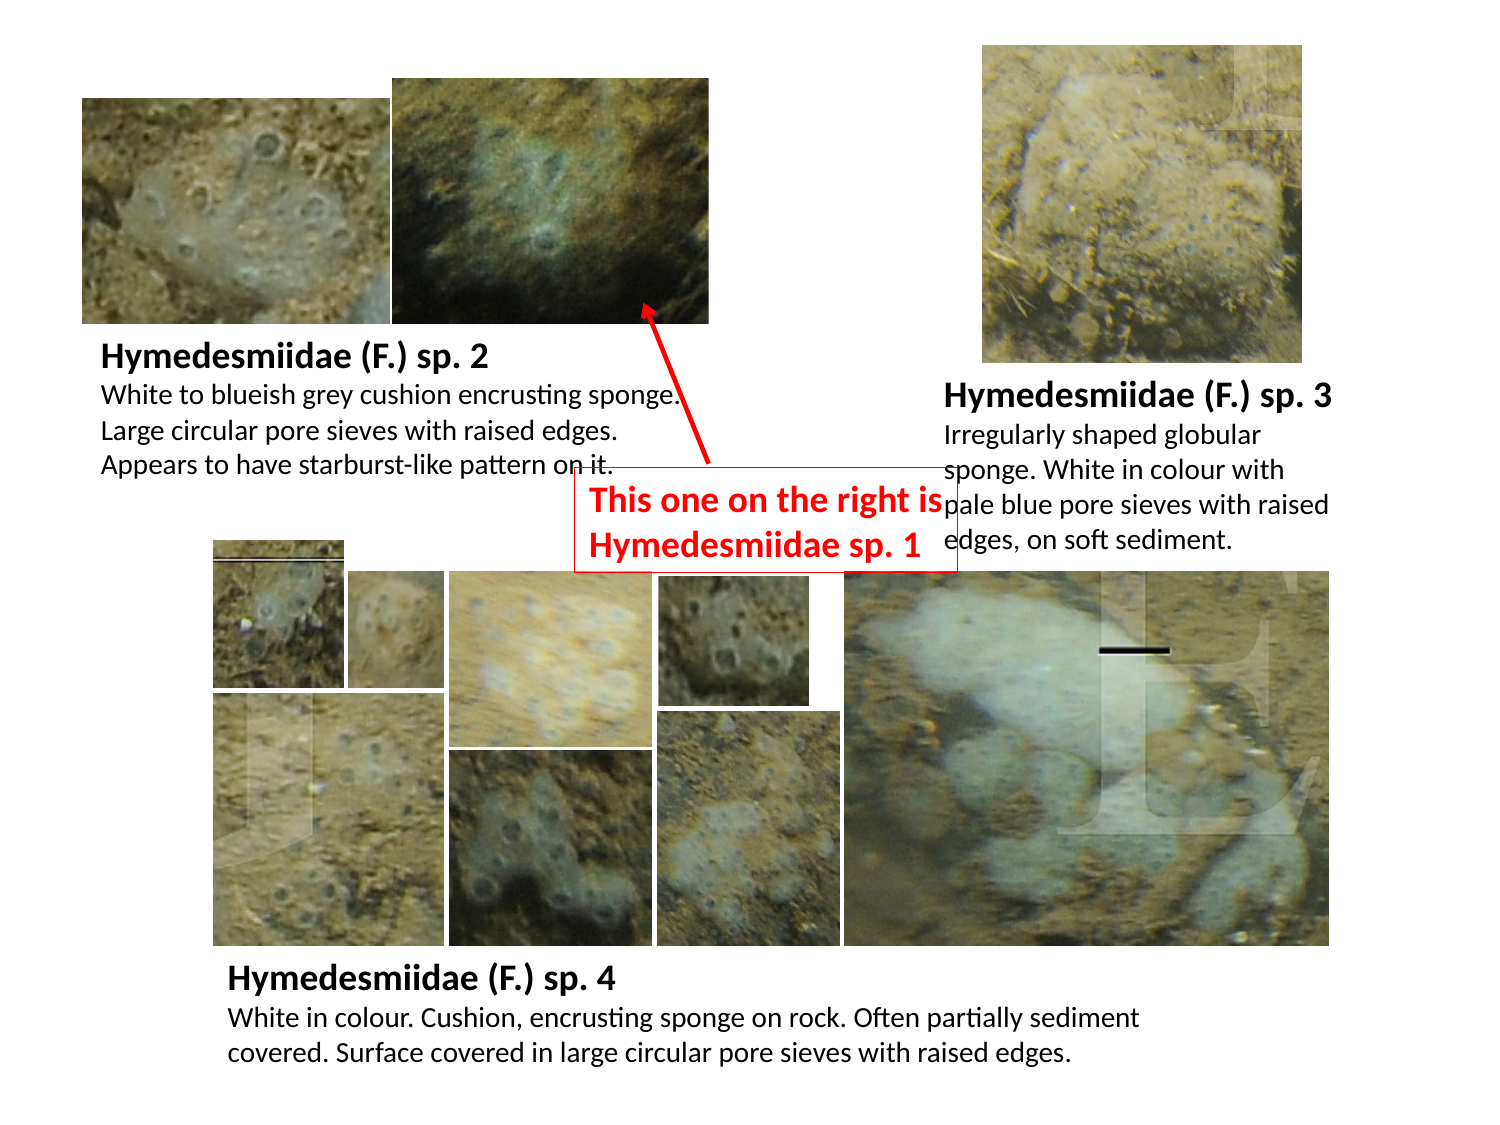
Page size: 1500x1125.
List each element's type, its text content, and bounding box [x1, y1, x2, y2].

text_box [643, 302, 709, 465]
text_box This one on the right is Hymedesmiidae sp. 1 [574, 467, 923, 539]
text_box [212, 540, 1329, 1078]
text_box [928, 45, 1355, 565]
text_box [82, 77, 709, 491]
